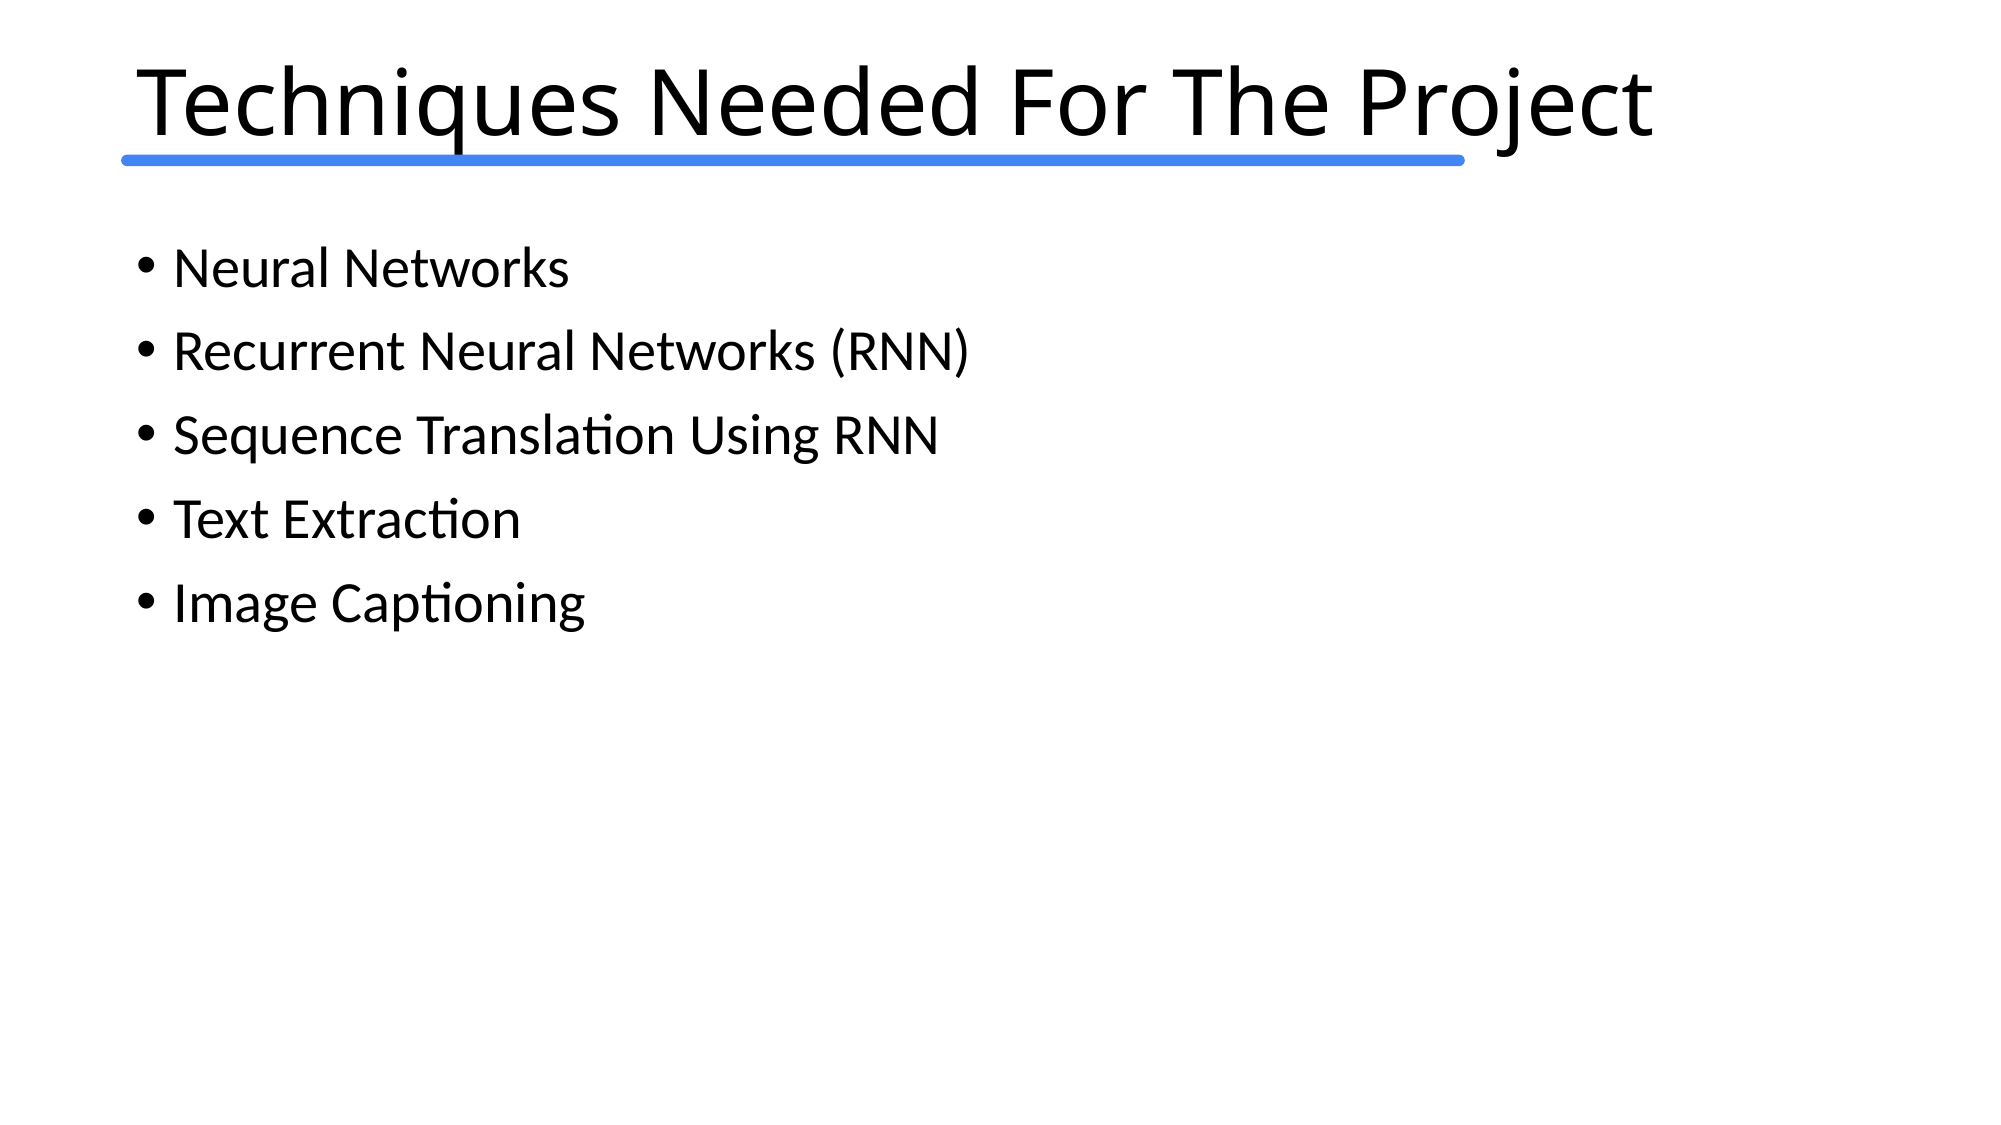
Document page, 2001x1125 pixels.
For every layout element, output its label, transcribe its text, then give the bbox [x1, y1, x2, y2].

list Neural Networks Recurrent Neural Networks (RNN) Sequence Translation Using RNN Text Extraction Image Captioning [121, 229, 1847, 943]
text_box [121, 154, 1465, 167]
text_box Techniques Needed For The Project [121, 19, 1847, 193]
